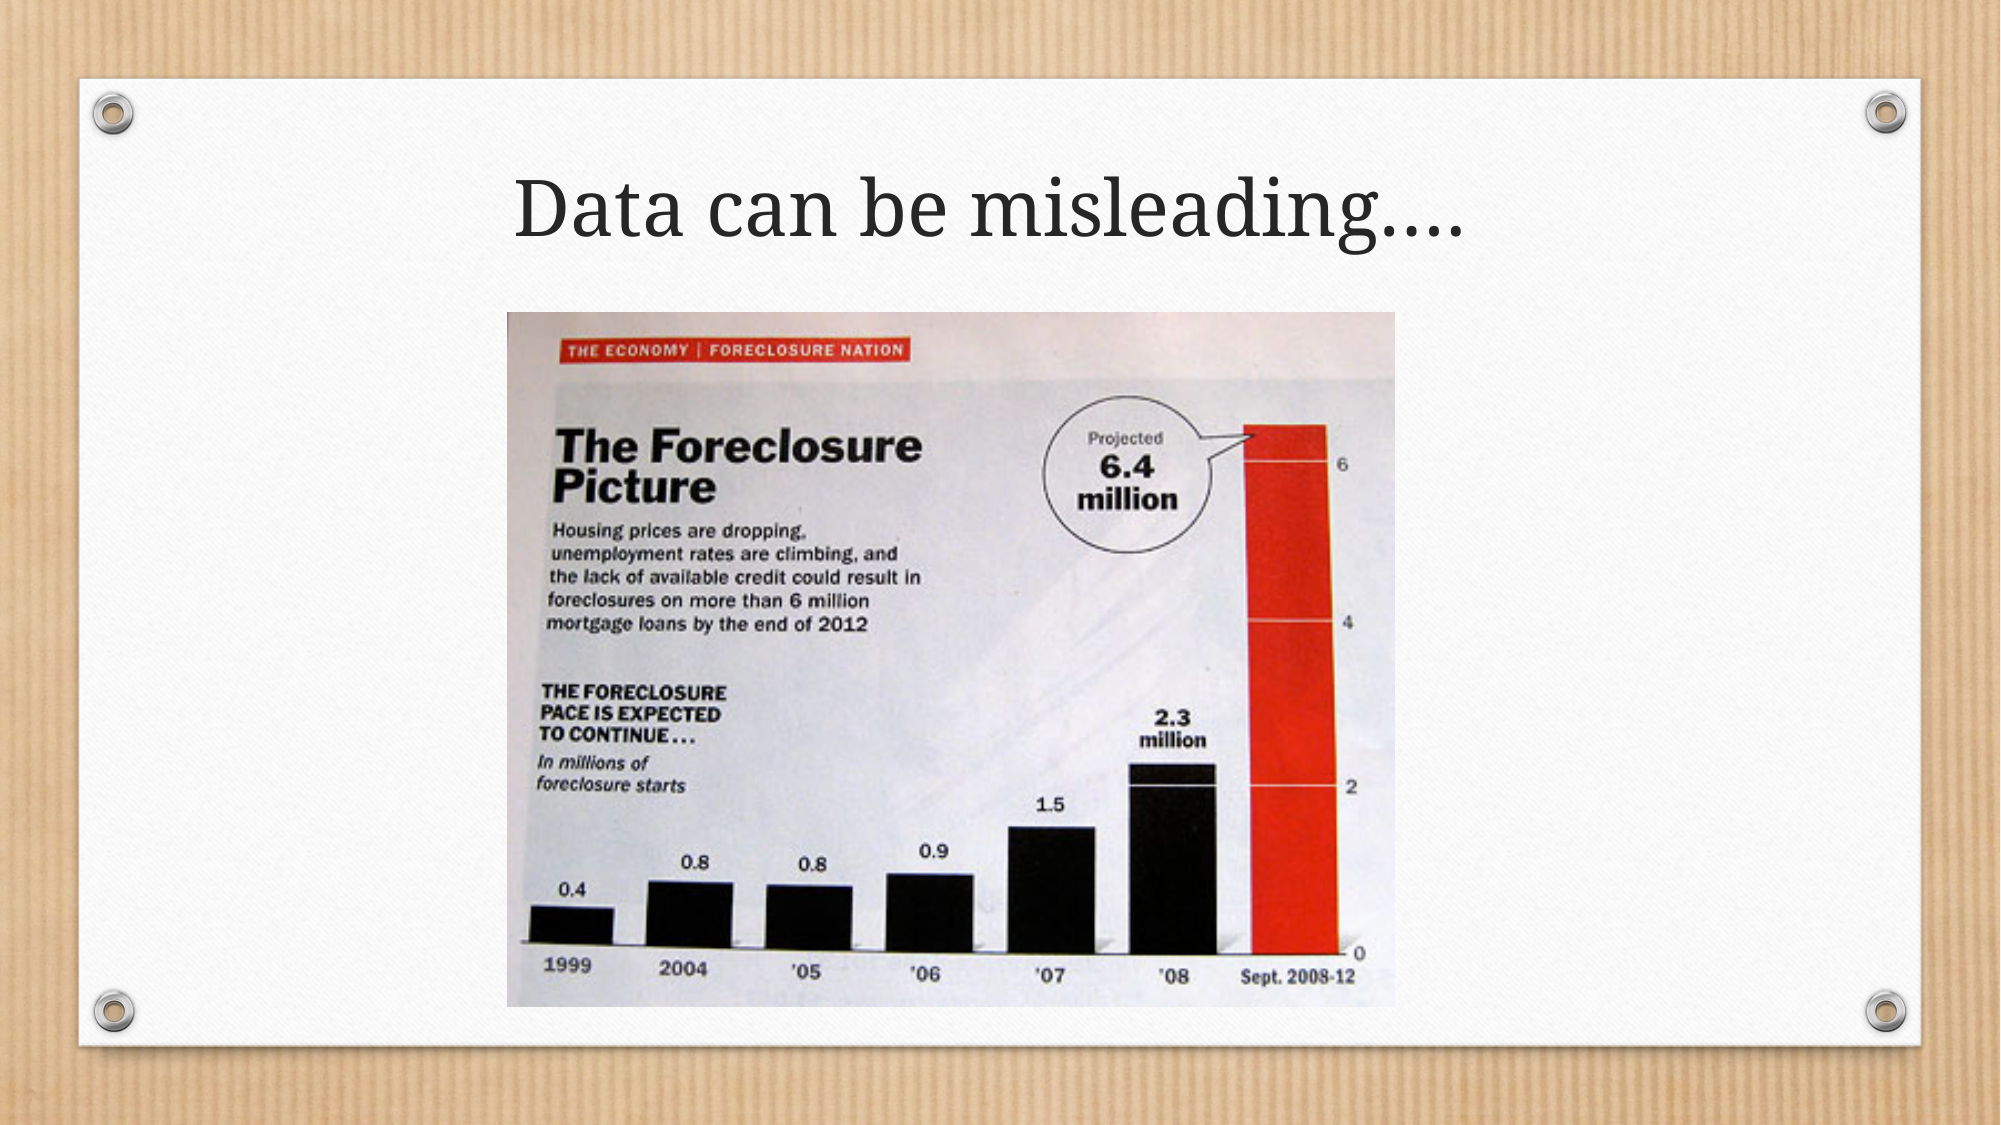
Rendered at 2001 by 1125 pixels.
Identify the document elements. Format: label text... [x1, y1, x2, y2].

text_box Data can be misleading…. [202, 149, 1778, 364]
picture [0, 0, 2001, 1125]
